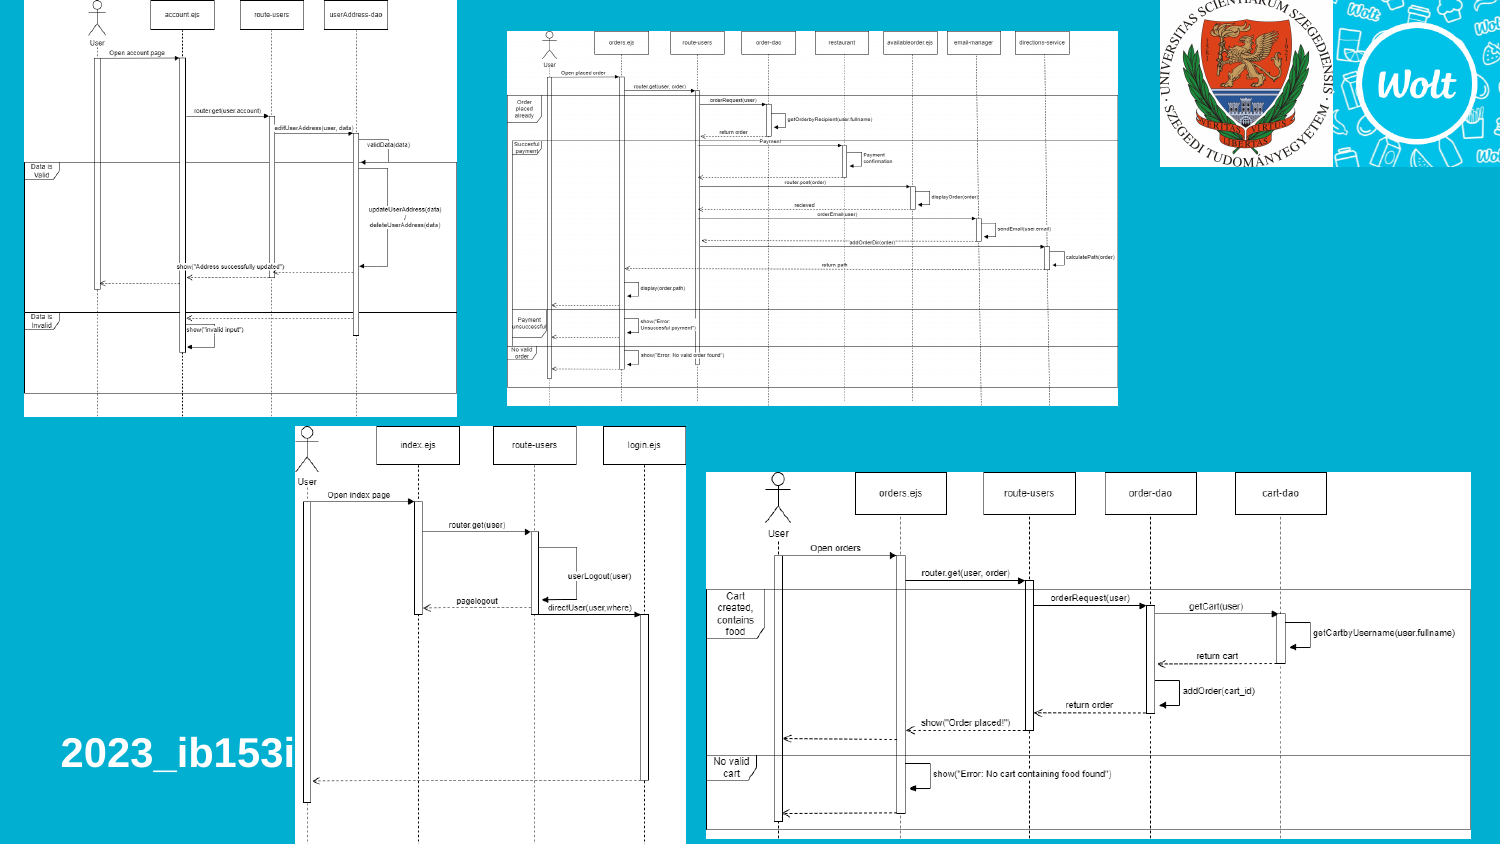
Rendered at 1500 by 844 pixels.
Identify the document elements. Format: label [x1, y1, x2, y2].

picture [24, 0, 458, 418]
picture [1160, 0, 1500, 167]
picture [507, 31, 1119, 406]
picture [295, 426, 687, 844]
picture [706, 472, 1471, 840]
